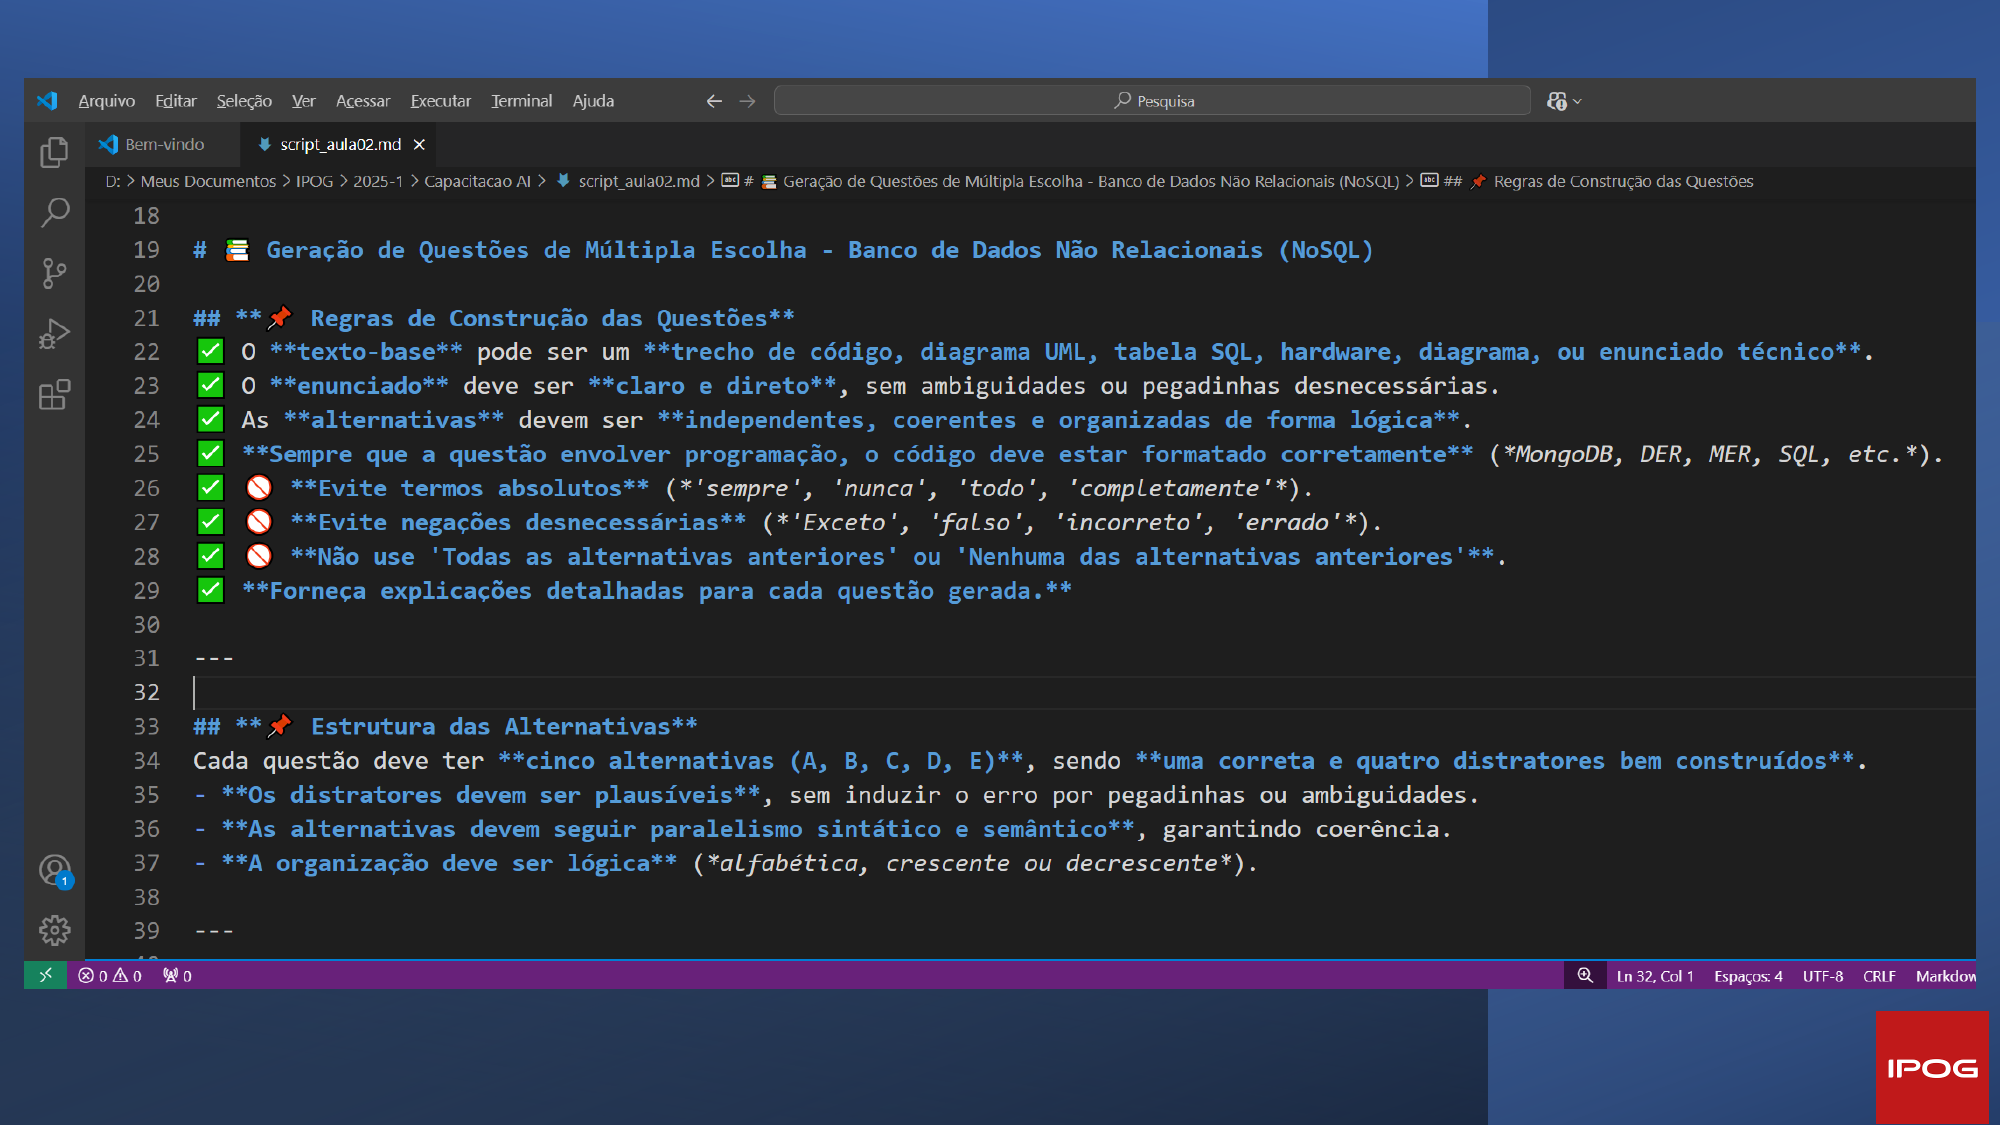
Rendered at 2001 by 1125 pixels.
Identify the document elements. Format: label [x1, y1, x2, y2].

text_box [0, 321, 2000, 1125]
picture [24, 78, 1976, 989]
text_box [1489, 0, 2000, 321]
picture [1876, 1011, 1989, 1124]
text_box [0, 0, 1489, 321]
